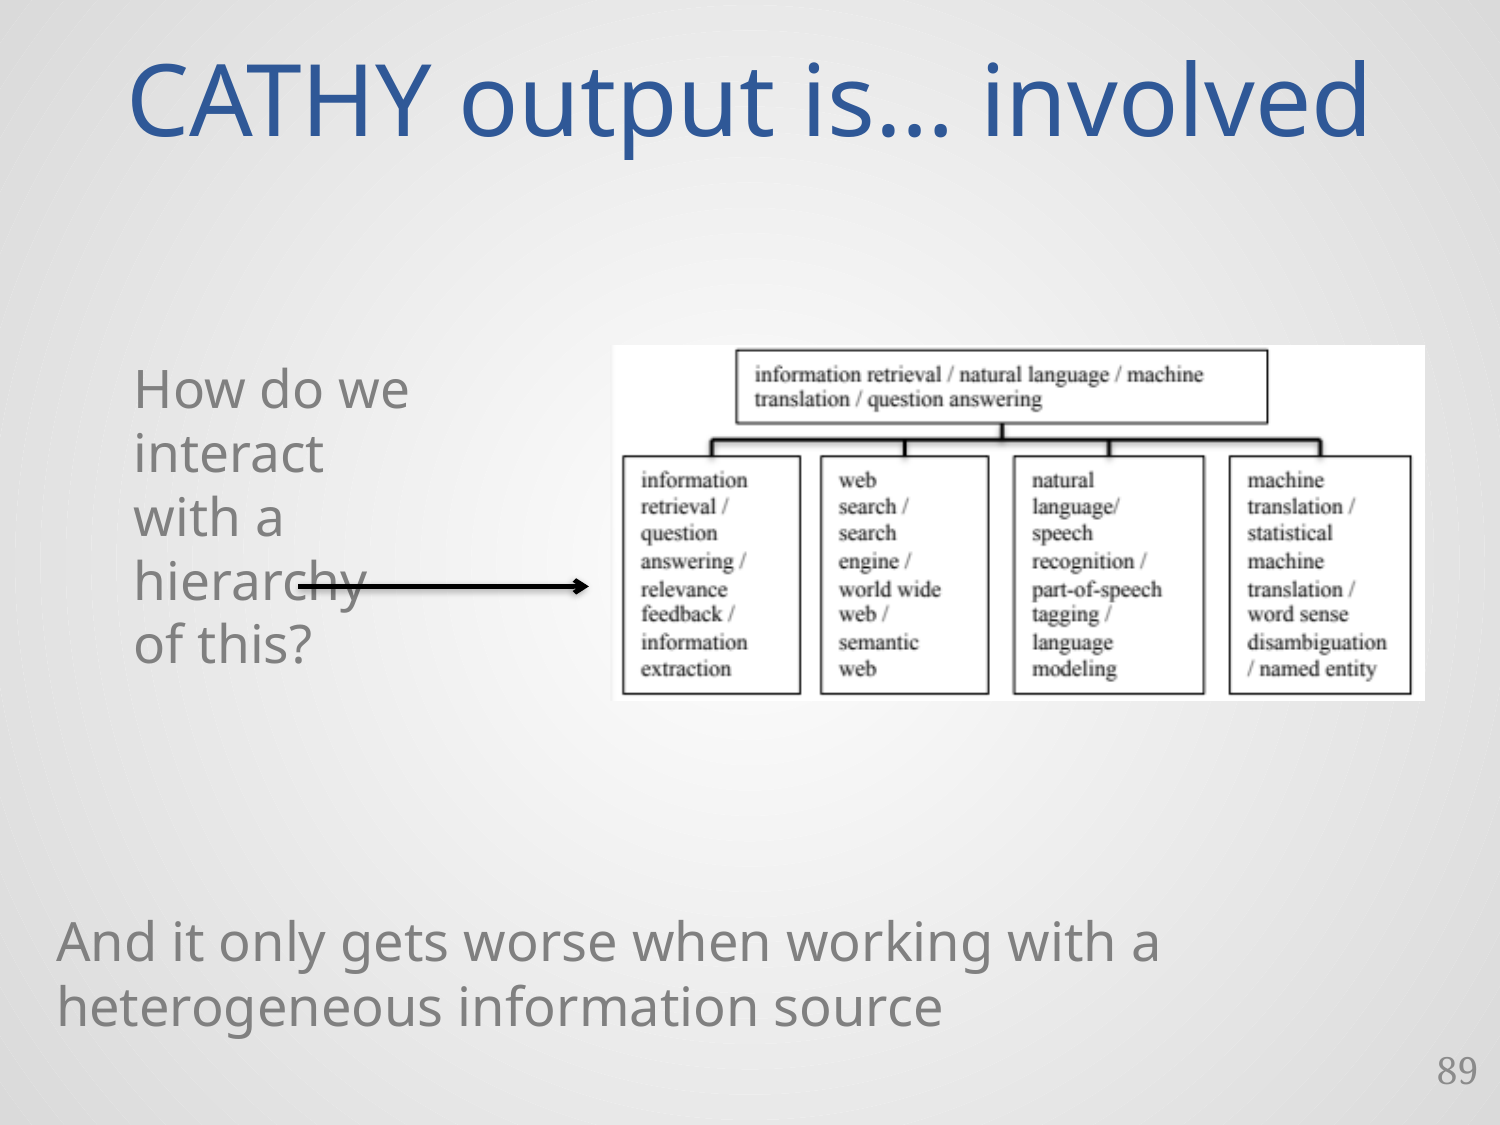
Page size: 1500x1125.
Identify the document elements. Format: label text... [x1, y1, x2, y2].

text_box How do we interact with a hierarchy of this? [118, 348, 427, 704]
slide_number 89 [1401, 1042, 1494, 1103]
list And it only gets worse when working with a heterogeneous information source [41, 899, 1500, 1078]
title CATHY output is… involved [75, 0, 1425, 165]
picture [610, 344, 1426, 702]
